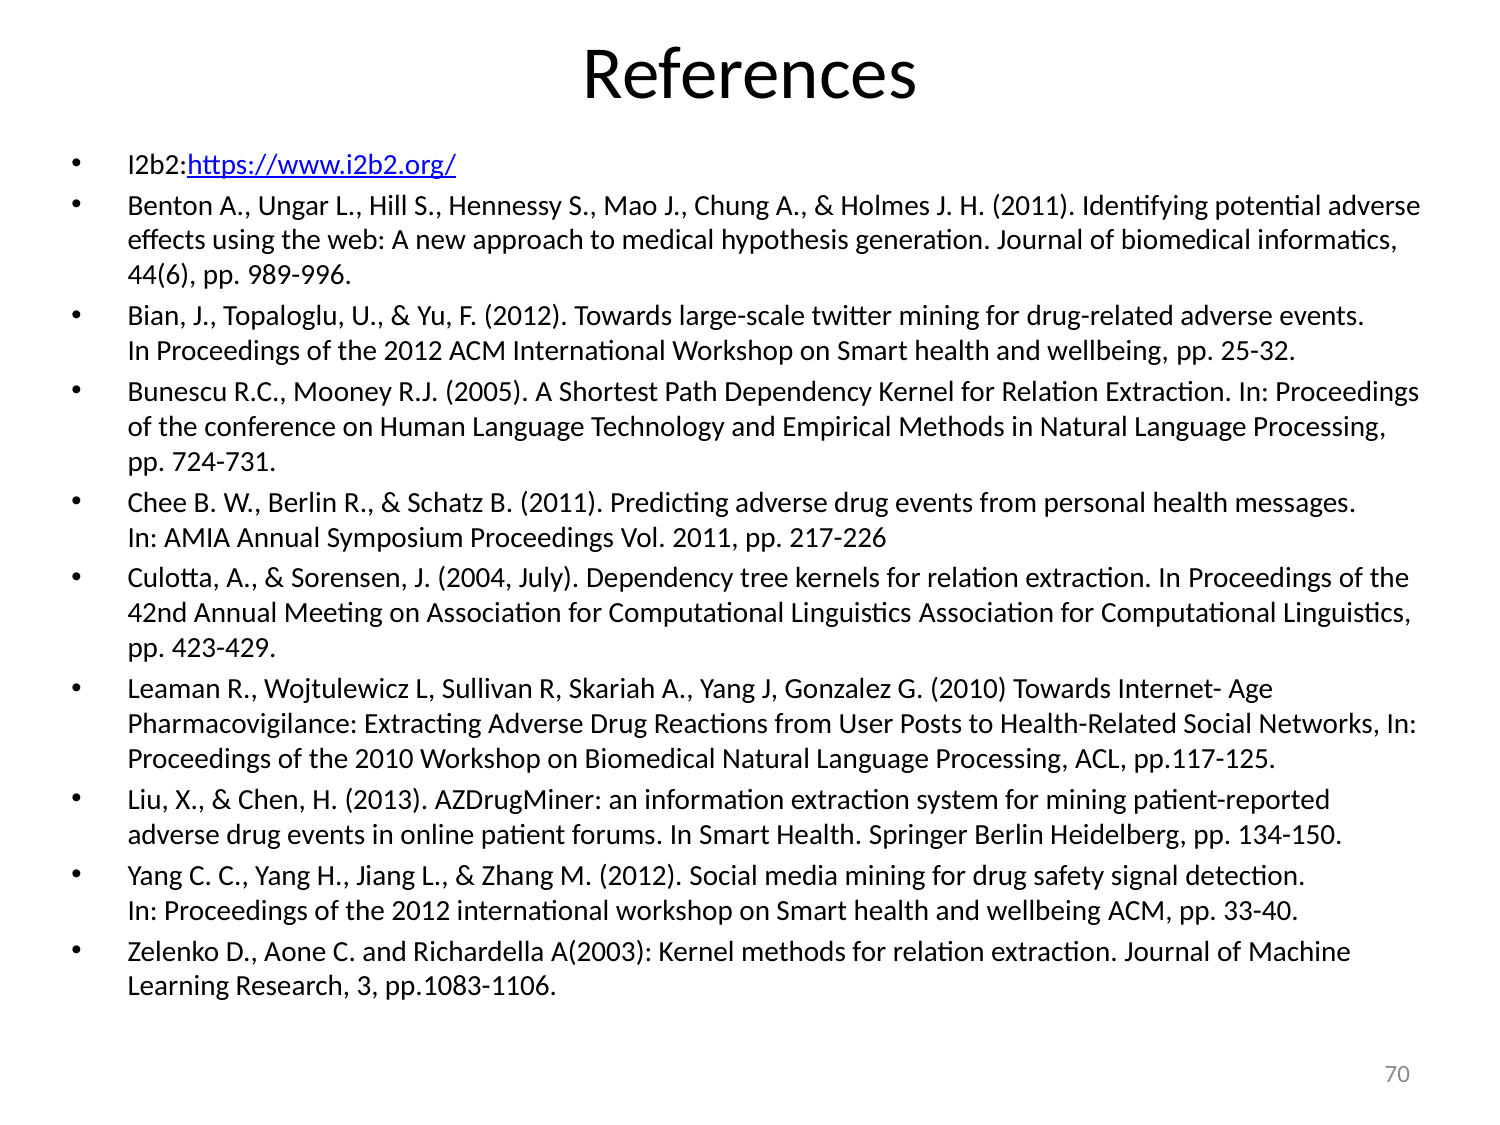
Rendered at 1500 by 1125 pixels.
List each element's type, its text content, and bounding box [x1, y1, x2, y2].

title References [75, 0, 1425, 137]
slide_number 70 [1074, 1042, 1425, 1103]
list I2b2:https://www.i2b2.org/ Benton A., Ungar L., Hill S., Hennessy S., Mao J., Chung A., & Holmes J. H. (2011). Identifying potential adverse effects using the web: A new approach to medical hypothesis generation. Journal of biomedical informatics, 44(6), pp. 989-996. Bian, J., Topaloglu, U., & Yu, F. (2012). Towards large-scale twitter mining for drug-related adverse events. In Proceedings of the 2012 ACM International Workshop on Smart health and wellbeing, pp. 25-32. Bunescu R.C., Mooney R.J. (2005). A Shortest Path Dependency Kernel for Relation Extraction. In: Proceedings of the conference on Human Language Technology and Empirical Methods in Natural Language Processing, pp. 724-731. Chee B. W., Berlin R., & Schatz B. (2011). Predicting adverse drug events from personal health messages. In: AMIA Annual Symposium Proceedings Vol. 2011, pp. 217-226 Culotta, A., & Sorensen, J. (2004, July). Dependency tree kernels for relation extraction. In Proceedings of the 42nd Annual Meeting on Association for Computational Linguistics Association for Computational Linguistics, pp. 423-429. Leaman R., Wojtulewicz L, Sullivan R, Skariah A., Yang J, Gonzalez G. (2010) Towards Internet- Age Pharmacovigilance: Extracting Adverse Drug Reactions from User Posts to Health-Related Social Networks, In: Proceedings of the 2010 Workshop on Biomedical Natural Language Processing, ACL, pp.117-125. Liu, X., & Chen, H. (2013). AZDrugMiner: an information extraction system for mining patient-reported adverse drug events in online patient forums. In Smart Health. Springer Berlin Heidelberg, pp. 134-150. Yang C. C., Yang H., Jiang L., & Zhang M. (2012). Social media mining for drug safety signal detection. In: Proceedings of the 2012 international workshop on Smart health and wellbeing ACM, pp. 33-40. Zelenko D., Aone C. and Richardella A(2003): Kernel methods for relation extraction. Journal of Machine Learning Research, 3, pp.1083-1106. [56, 137, 1444, 975]
